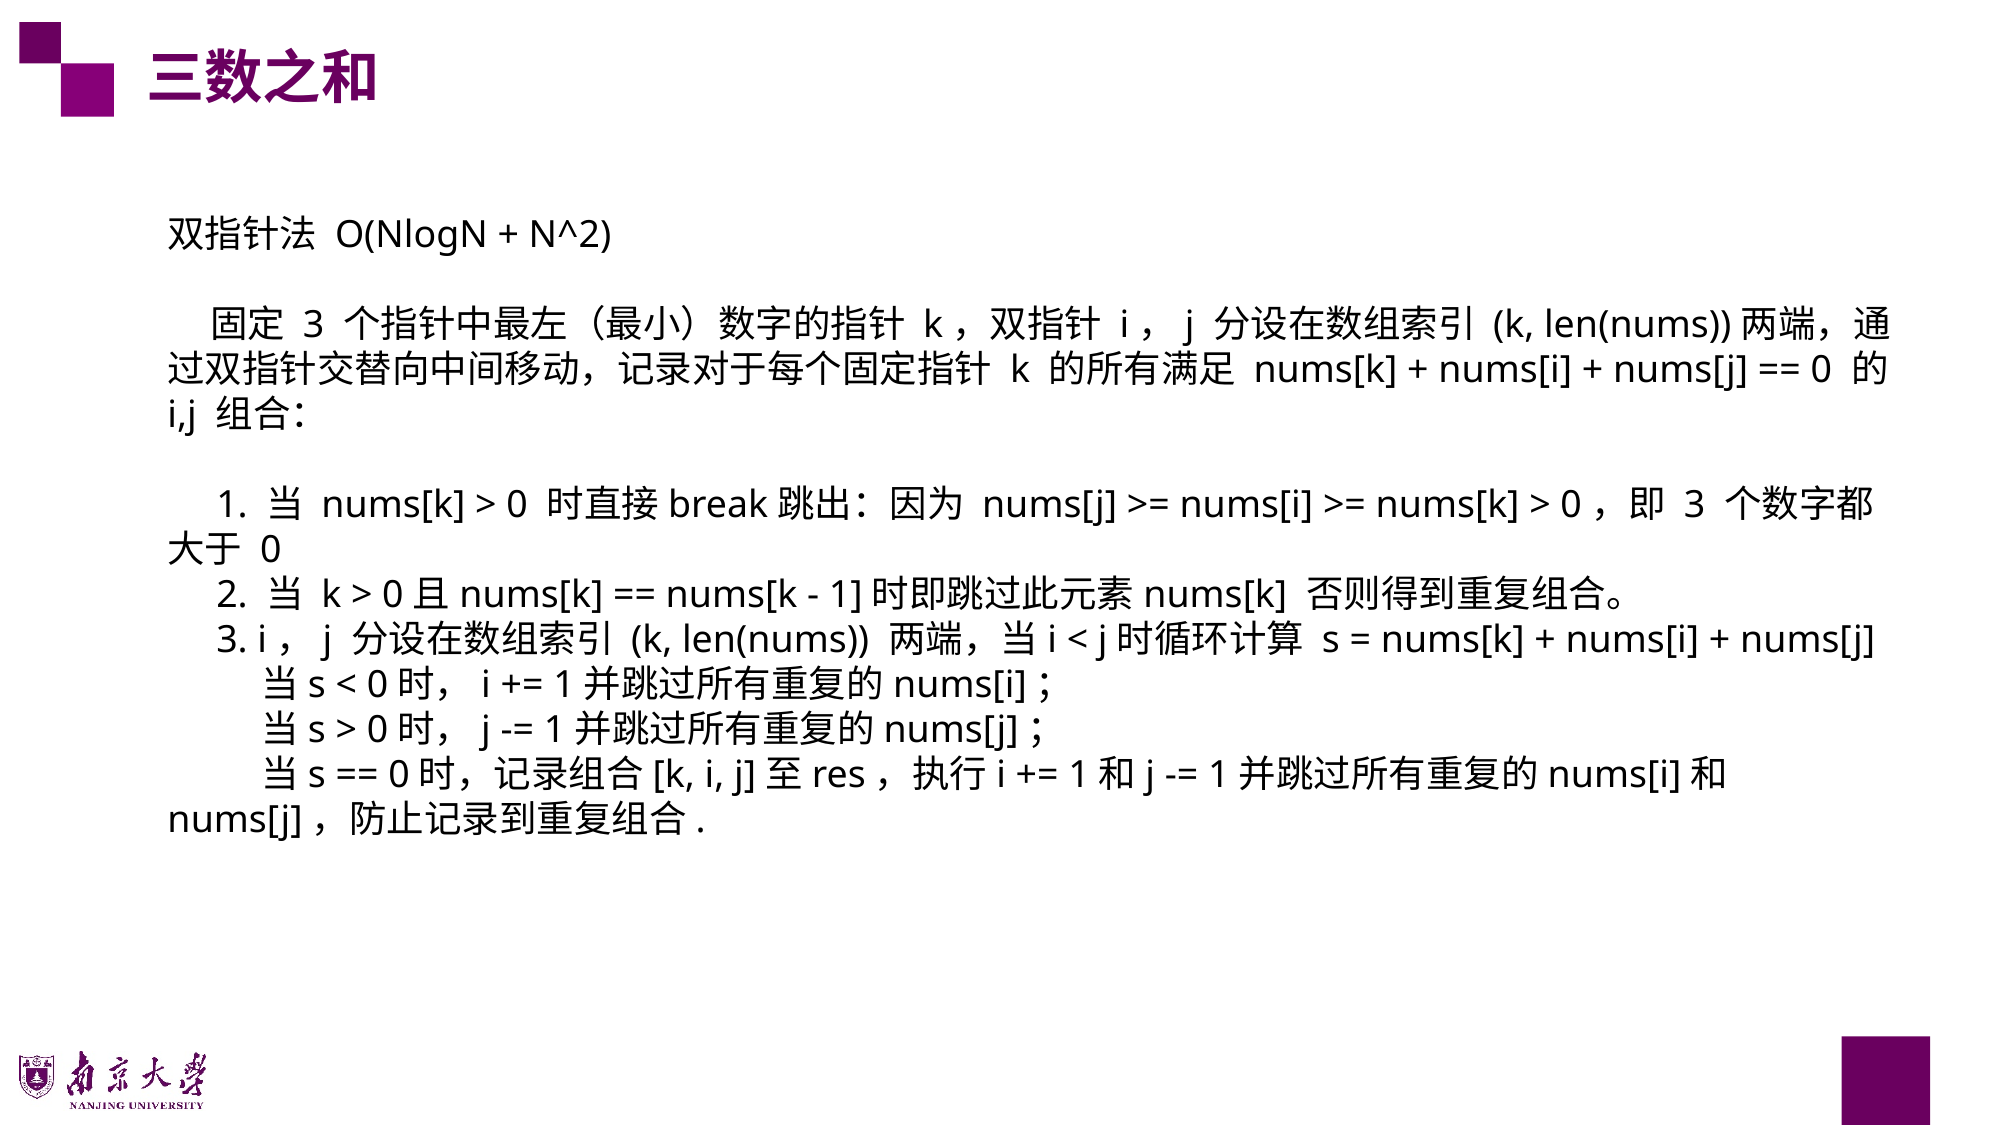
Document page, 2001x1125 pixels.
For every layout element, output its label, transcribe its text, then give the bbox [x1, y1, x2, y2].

text_box [99, 256, 1848, 869]
picture [19, 1051, 206, 1111]
text_box 三数之和 [131, 33, 1465, 119]
text_box 双指针法 O(NlogN + N^2) 固定 3 个指针中最左（最小）数字的指针 k，双指针 i，j 分设在数组索引 (k, len(nums))两端，通过双指针交替向中间移动，记录对于每个固定指针 k 的所有满足 nums[k] + nums[i] + nums[j] == 0 的 i,j 组合： 1. 当 nums[k] > 0 时直接break跳出：因为 nums[j] >= nums[i] >= nums[k] > 0，即 3 个数字都大于 0 2. 当 k > 0且nums[k] == nums[k - 1]时即跳过此元素nums[k] 否则得到重复组合。 3. i，j 分设在数组索引 (k, len(nums)) 两端，当i < j时循环计算 s = nums[k] + nums[i] + nums[j] 当s < 0时，i += 1并跳过所有重复的nums[i]； 当s > 0时，j -= 1并跳过所有重复的nums[j]； 当s == 0时，记录组合[k, i, j]至res，执行i += 1和j -= 1并跳过所有重复的nums[i]和nums[j]，防止记录到重复组合. [152, 203, 1922, 848]
